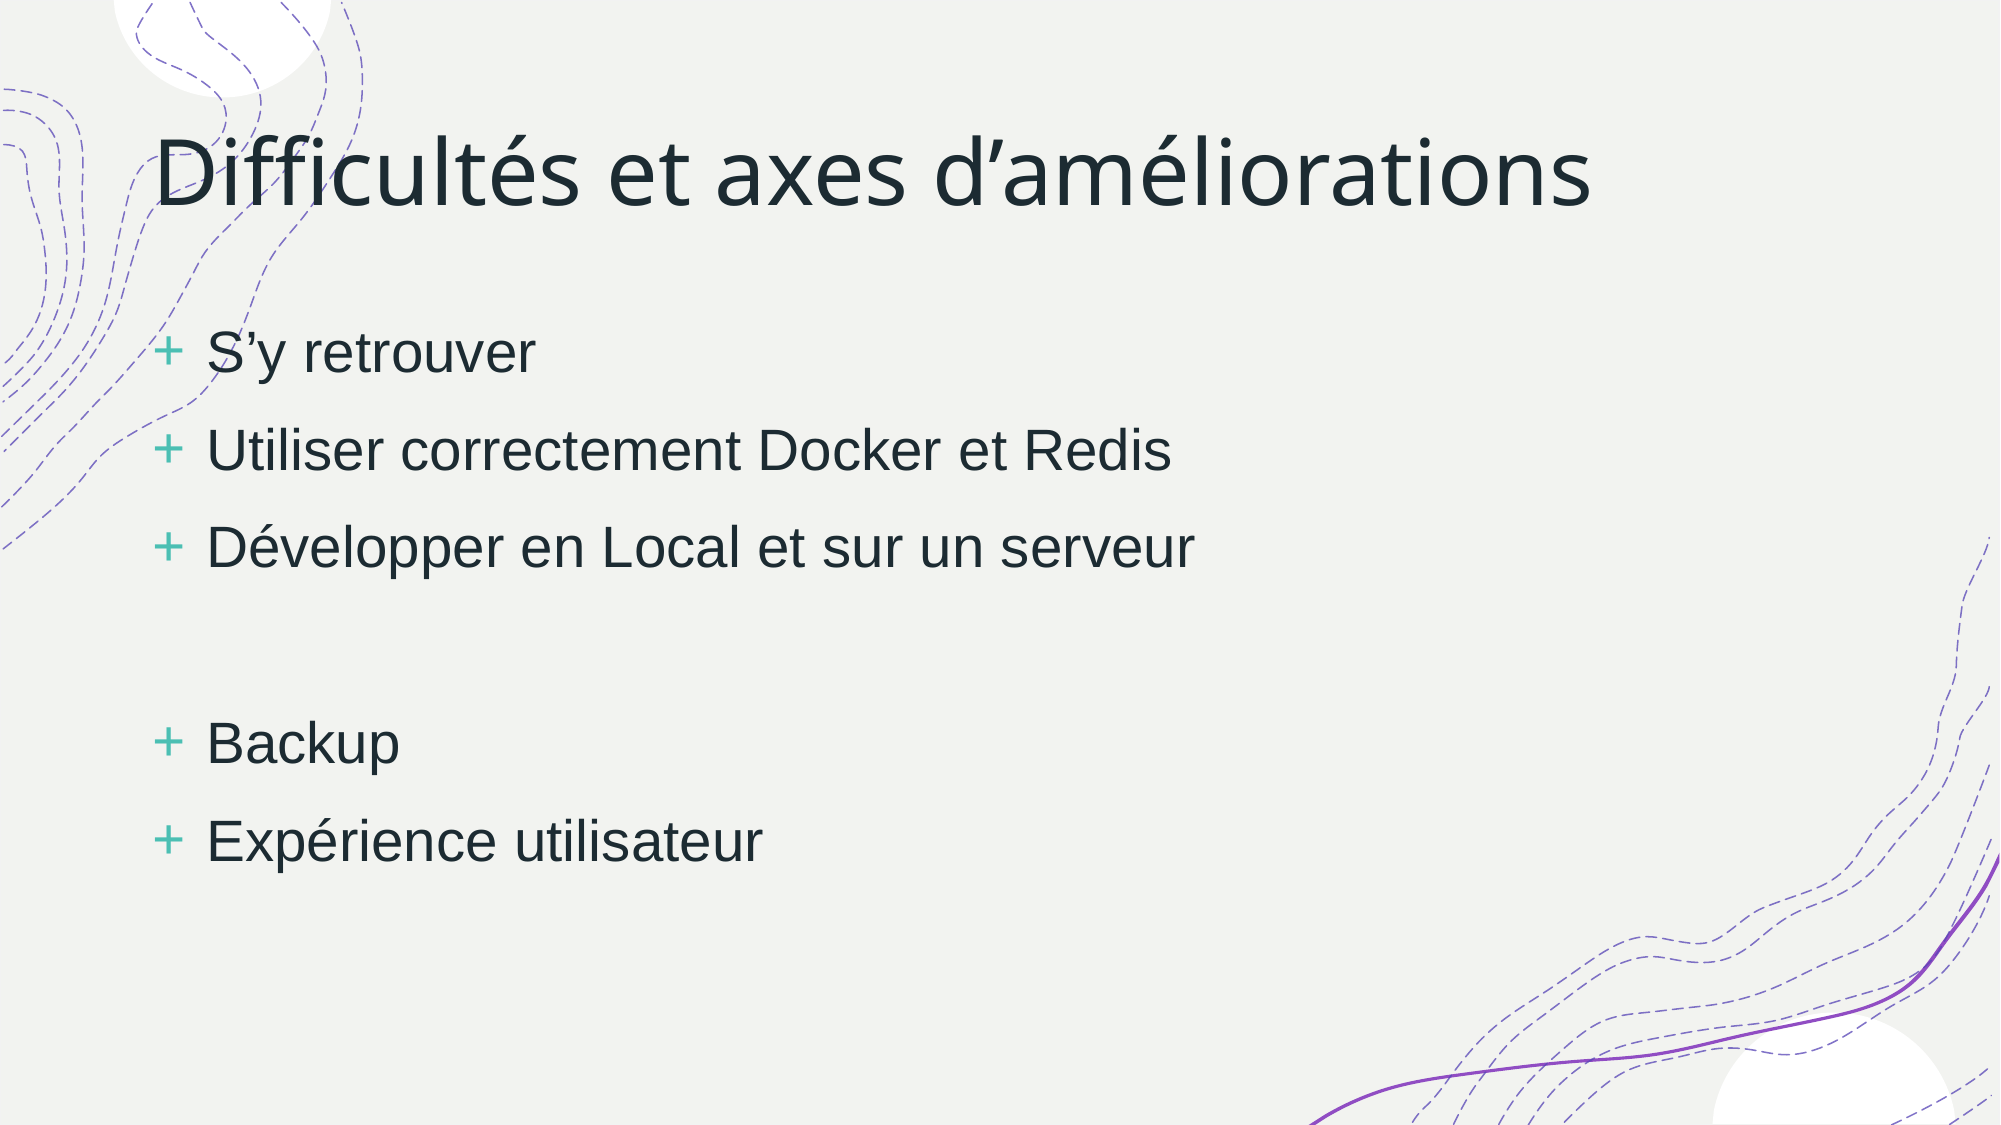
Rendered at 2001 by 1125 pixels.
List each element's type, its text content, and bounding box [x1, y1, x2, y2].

title Difficultés et axes d’améliorations [137, 59, 1863, 278]
list S’y retrouver Utiliser correctement Docker et Redis Développer en Local et sur un serveur Backup Expérience utilisateur [137, 299, 1863, 1014]
